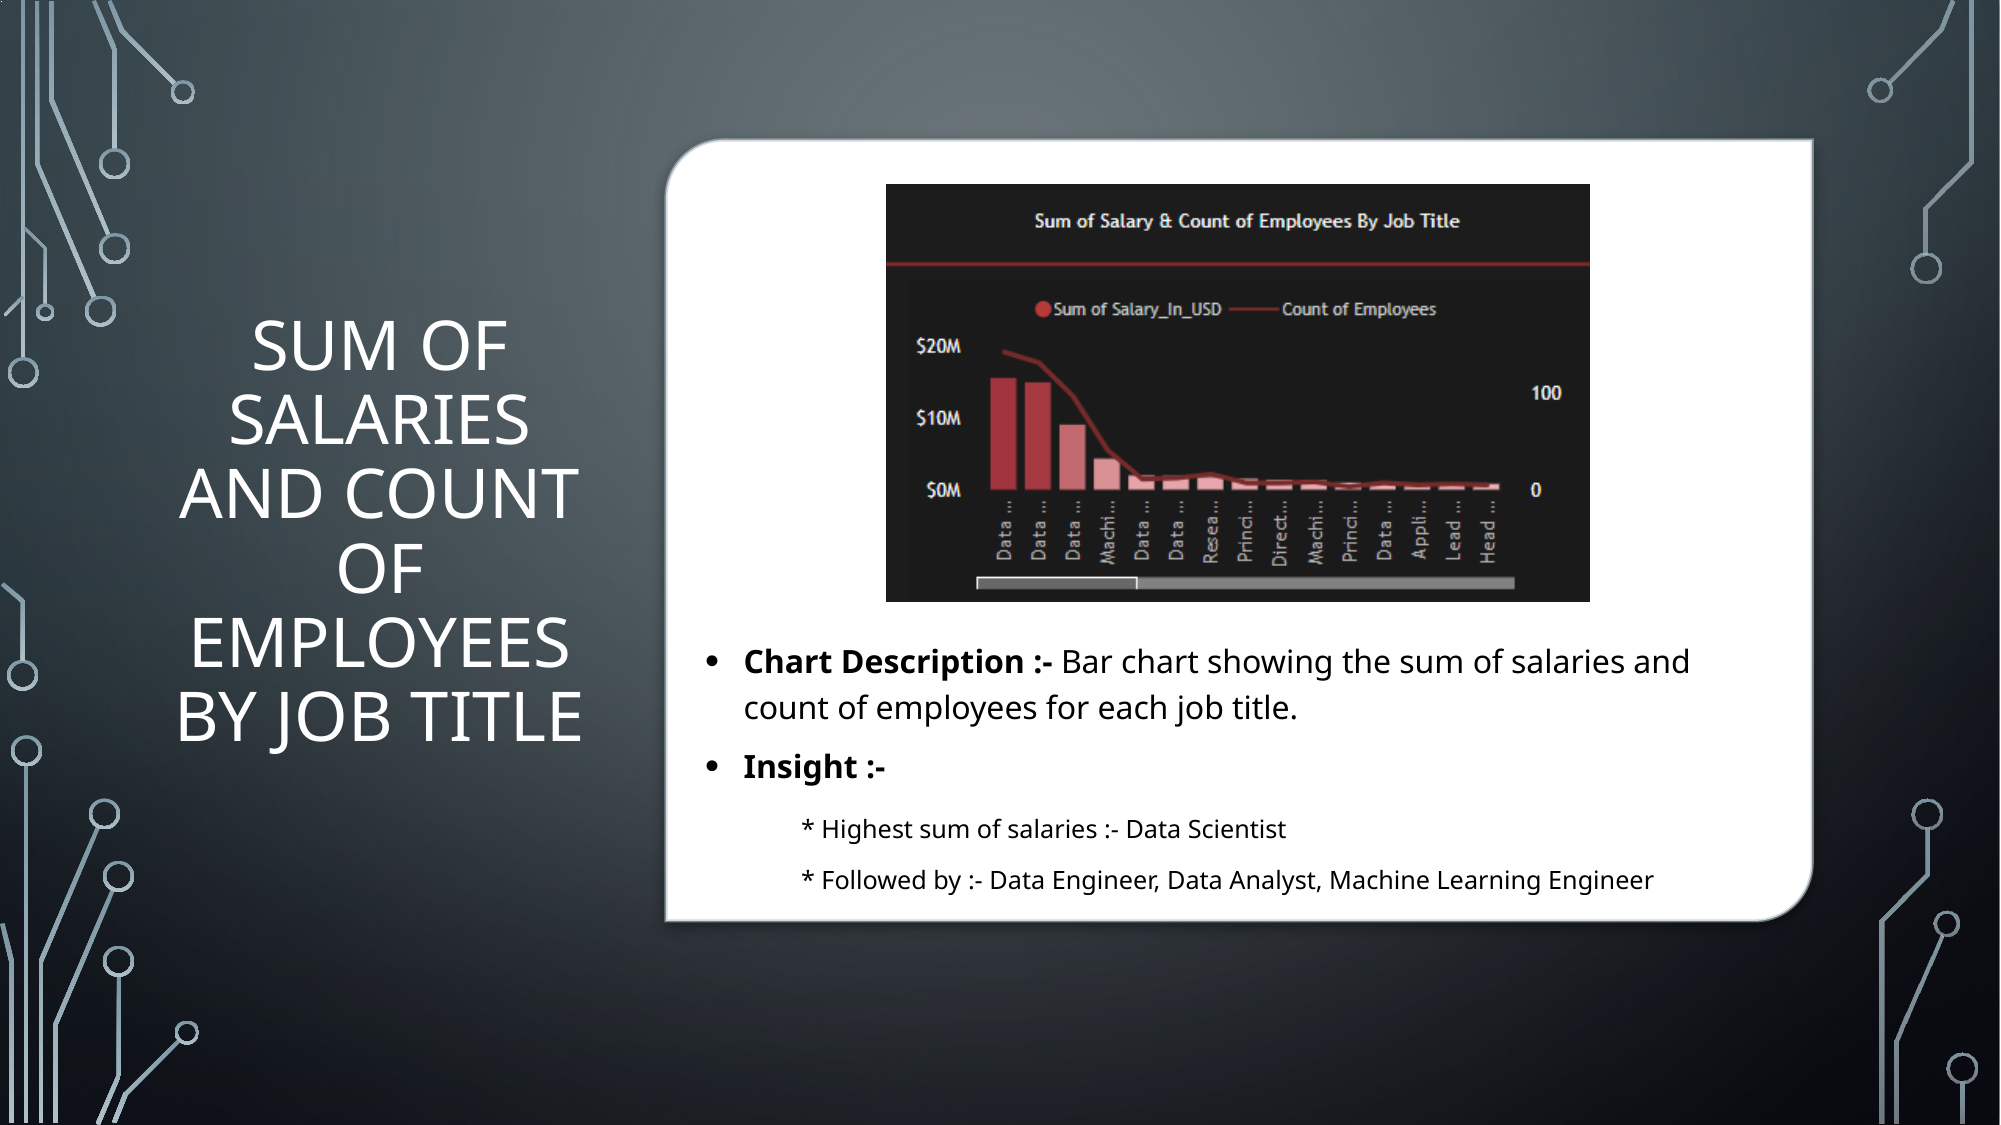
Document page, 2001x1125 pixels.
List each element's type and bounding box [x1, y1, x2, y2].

text_box [1866, 0, 1978, 1124]
text_box [0, 0, 201, 1125]
picture [201, 0, 2000, 1125]
